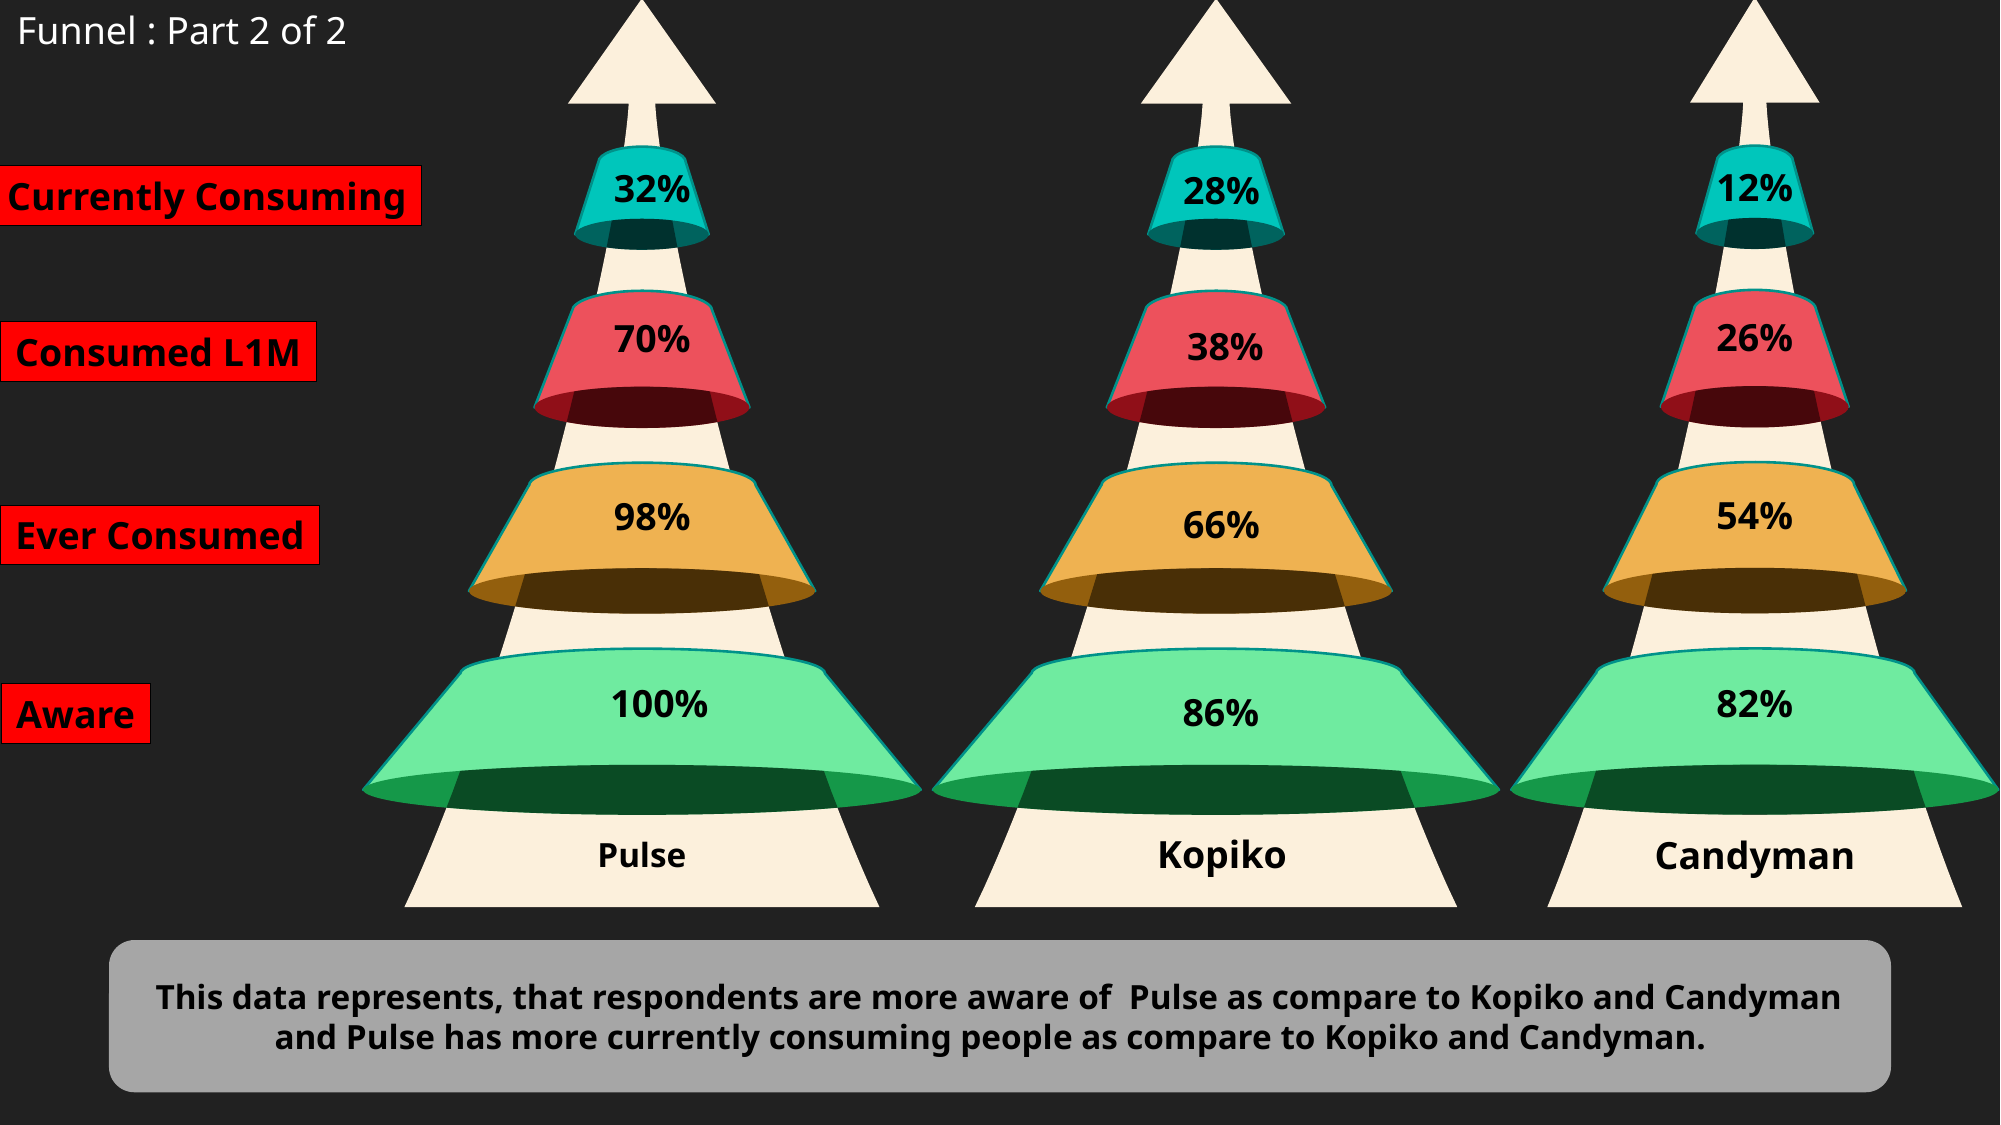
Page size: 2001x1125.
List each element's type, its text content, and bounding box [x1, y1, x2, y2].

text_box Funnel : Part 2 of 2 [2, 0, 362, 60]
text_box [932, 0, 1500, 908]
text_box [1511, 0, 1999, 908]
text_box Currently Consuming [0, 165, 362, 226]
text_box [362, 0, 921, 908]
text_box Consumed L1M [0, 321, 317, 382]
text_box This data represents, that respondents are more aware of Pulse as compare to Kopiko and Candyman and Pulse has more currently consuming people as compare to Kopiko and Candyman. [107, 938, 1893, 1094]
text_box Aware [1, 683, 151, 744]
text_box Ever Consumed [0, 505, 320, 565]
